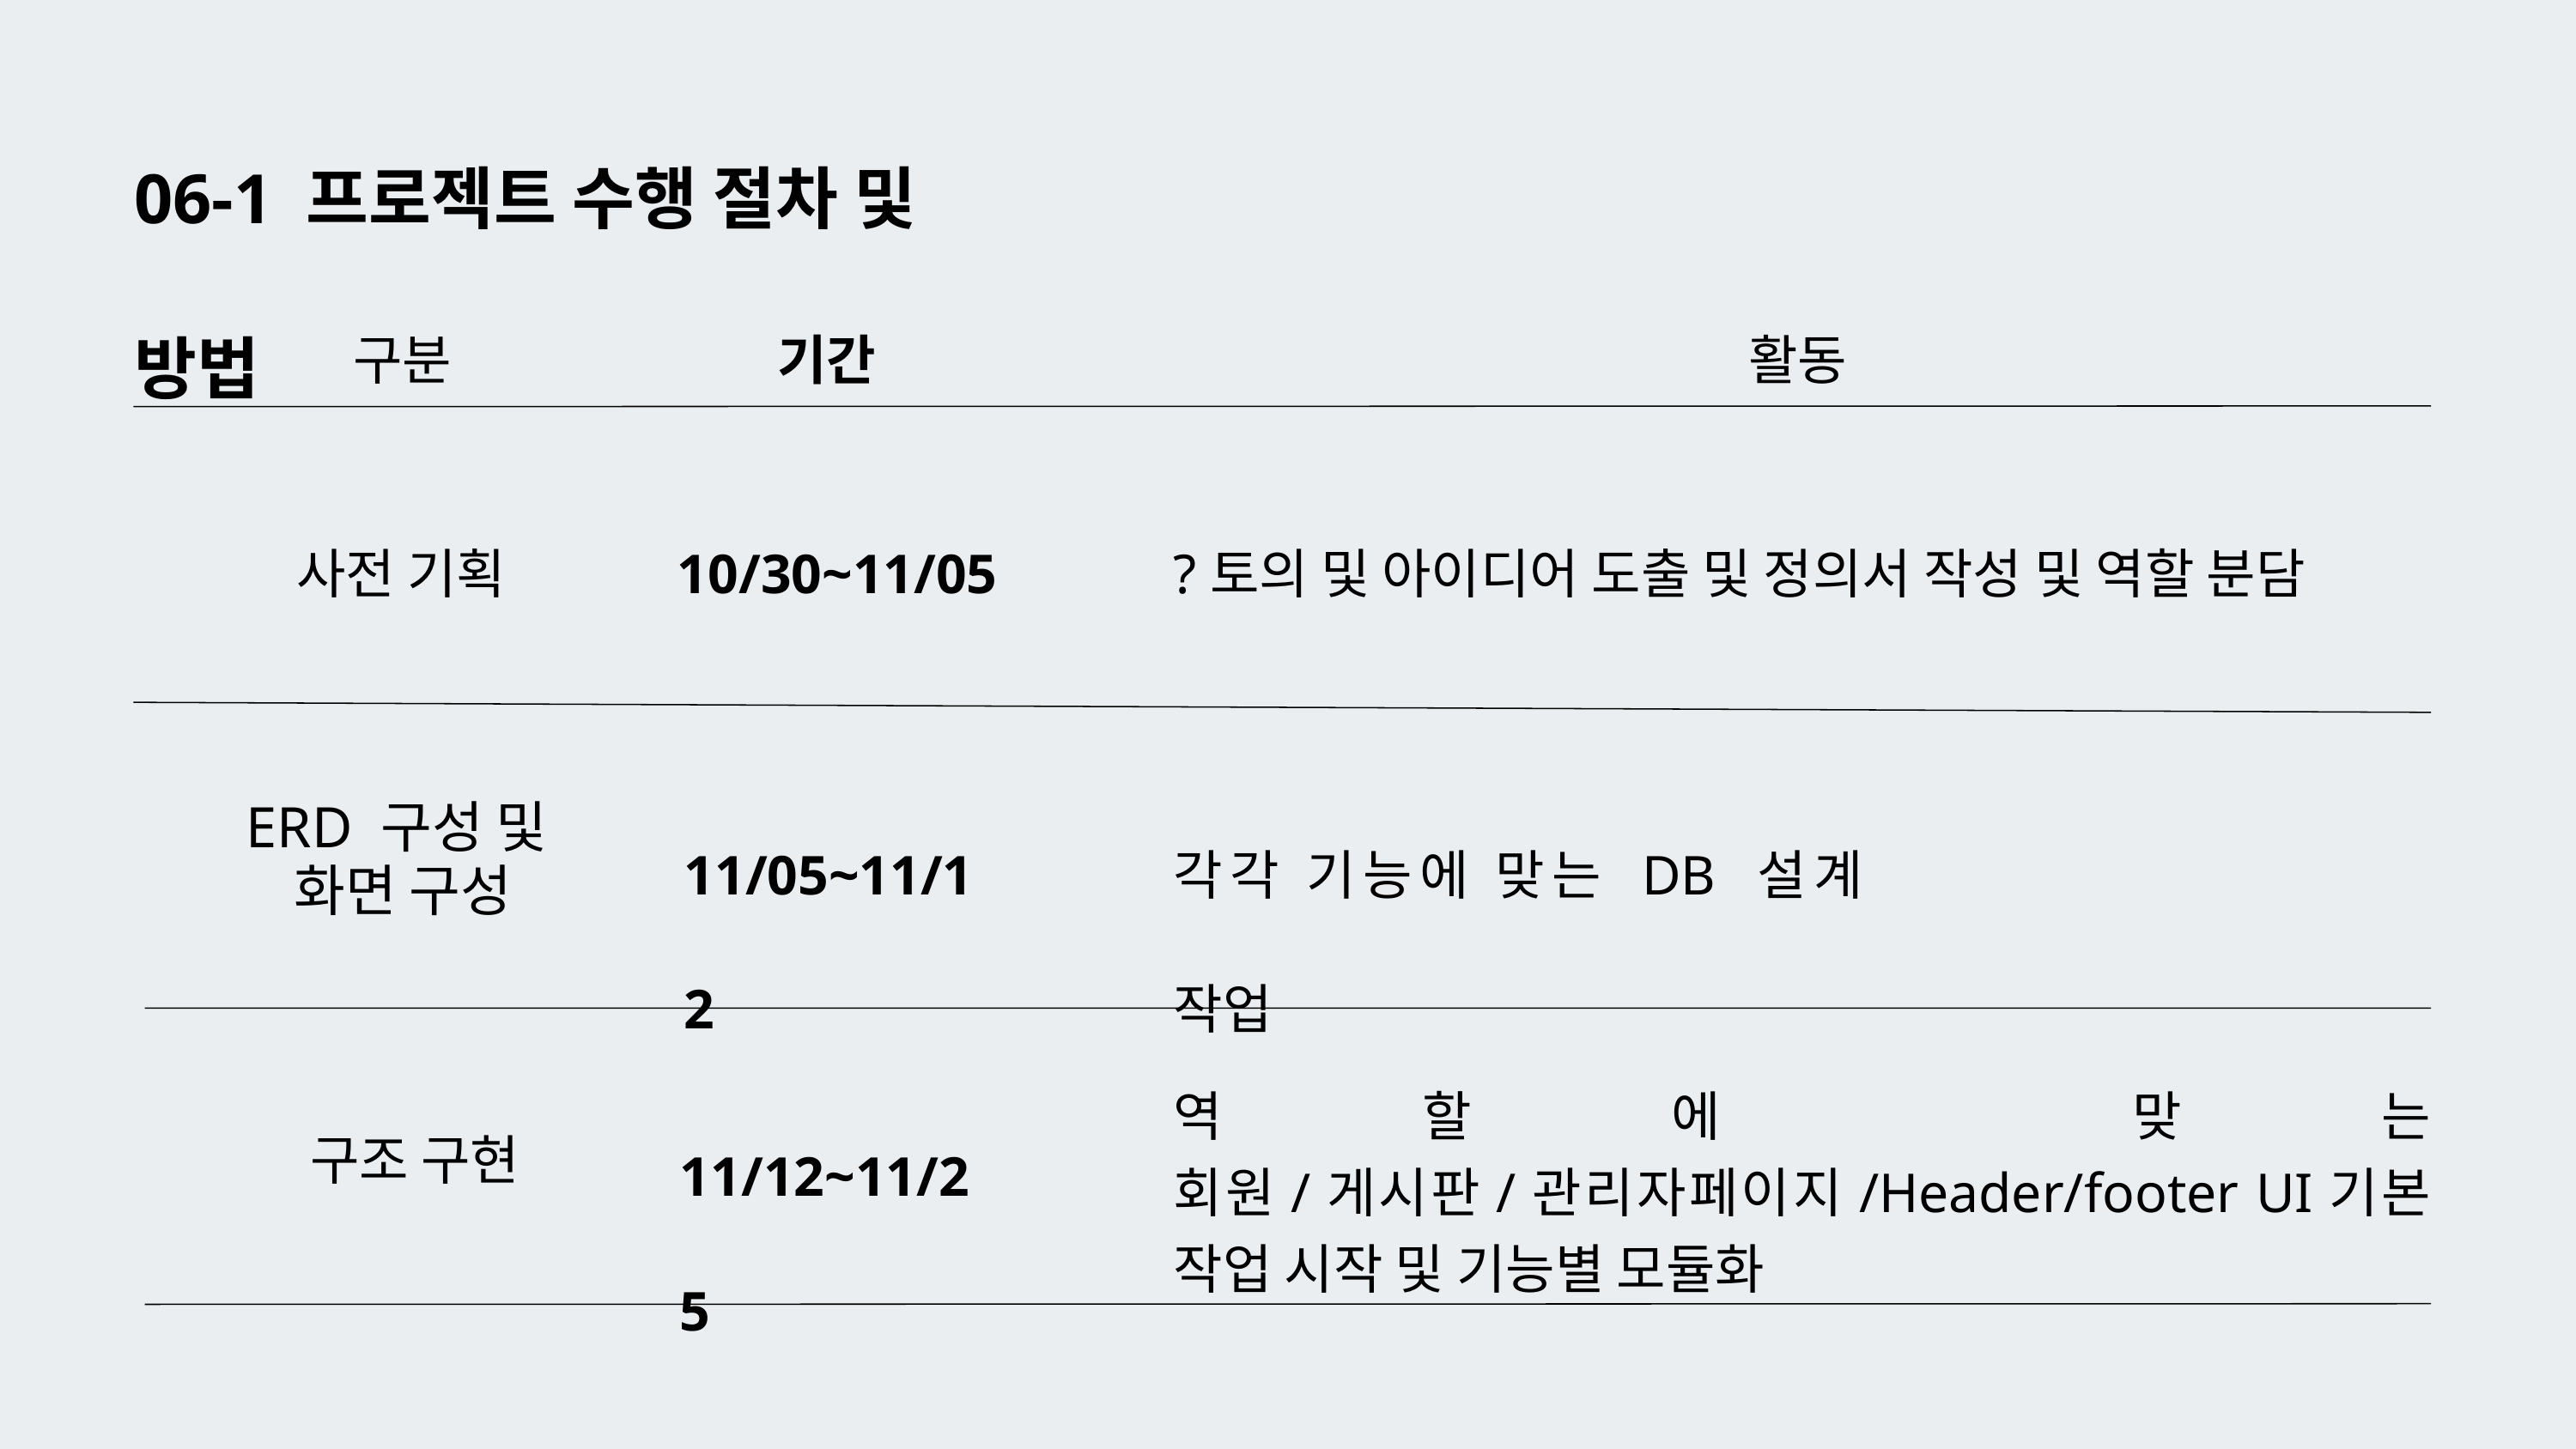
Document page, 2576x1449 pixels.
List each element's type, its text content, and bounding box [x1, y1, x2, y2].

text_box 활동 [1748, 256, 1848, 391]
text_box 10/30~11/05 [677, 470, 1013, 605]
text_box 사전 기획 [296, 470, 509, 605]
text_box ERD 구성 및 화면 구성 [245, 795, 561, 923]
text_box 각각 기능에 맞는 DB 설계 작업 [1173, 771, 1864, 1040]
text_box 기간 [776, 256, 876, 391]
text_box 구분 [353, 256, 453, 391]
text_box 구조 구현 [280, 1117, 526, 1191]
text_box 역할에 맞는 회원/게시판/관리자페이지/Header/footer UI기본 작업 시작 및 기능별 모듈화 [1173, 1070, 2432, 1376]
text_box ?토의 및 아이디어 도출 및 정의서 작성 및 역할 분담 [1173, 470, 2312, 605]
text_box 11/05~11/12 [683, 771, 995, 1040]
text_box 06-1 프로젝트 수행 절차 및 방법 [134, 67, 1057, 407]
text_box 11/12~11/25 [679, 1073, 987, 1342]
